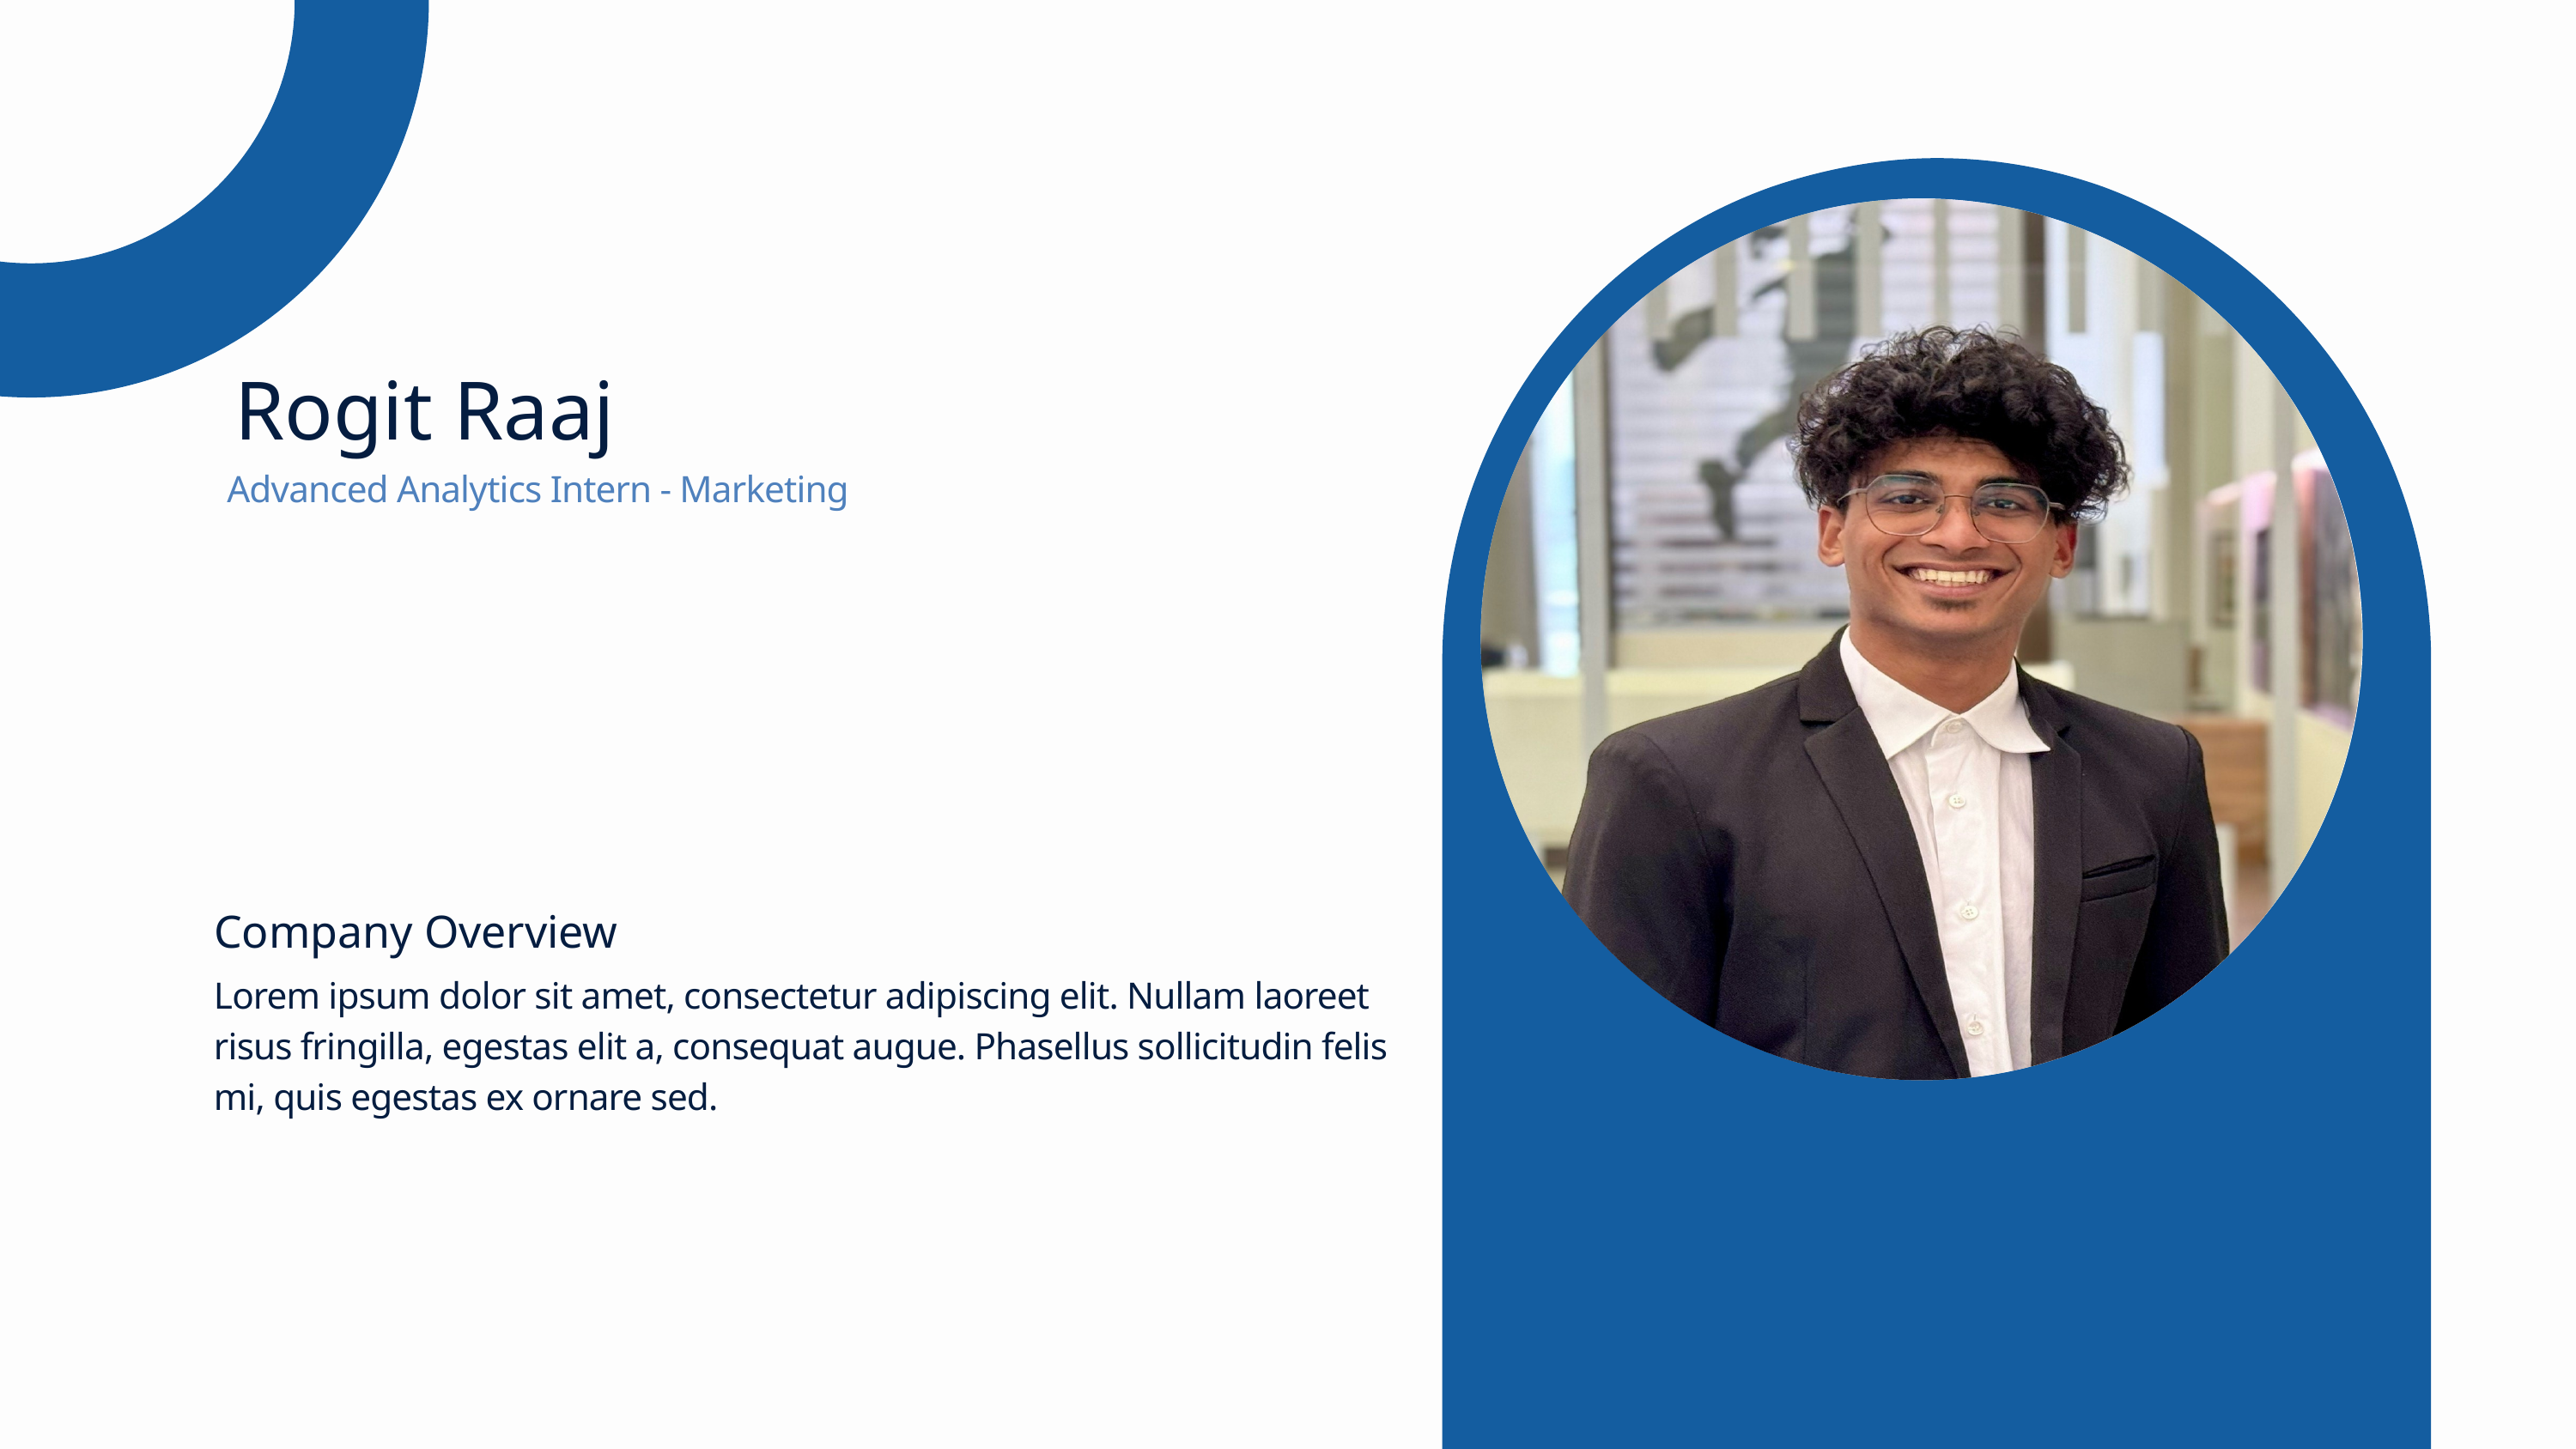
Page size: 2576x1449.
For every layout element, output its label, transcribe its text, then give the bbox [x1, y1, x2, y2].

text_box Company Overview [214, 894, 738, 957]
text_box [1442, 157, 2432, 1449]
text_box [1480, 197, 2363, 1081]
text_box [0, 0, 362, 331]
text_box Advanced Analytics Intern - Marketing [227, 458, 1413, 511]
text_box Rogit Raaj [234, 343, 821, 457]
text_box Lorem ipsum dolor sit amet, consectetur adipiscing elit. Nullam laoreet risus fringilla, egestas elit a, consequat augue. Phasellus sollicitudin felis mi, quis egestas ex ornare sed. [214, 965, 1400, 1119]
